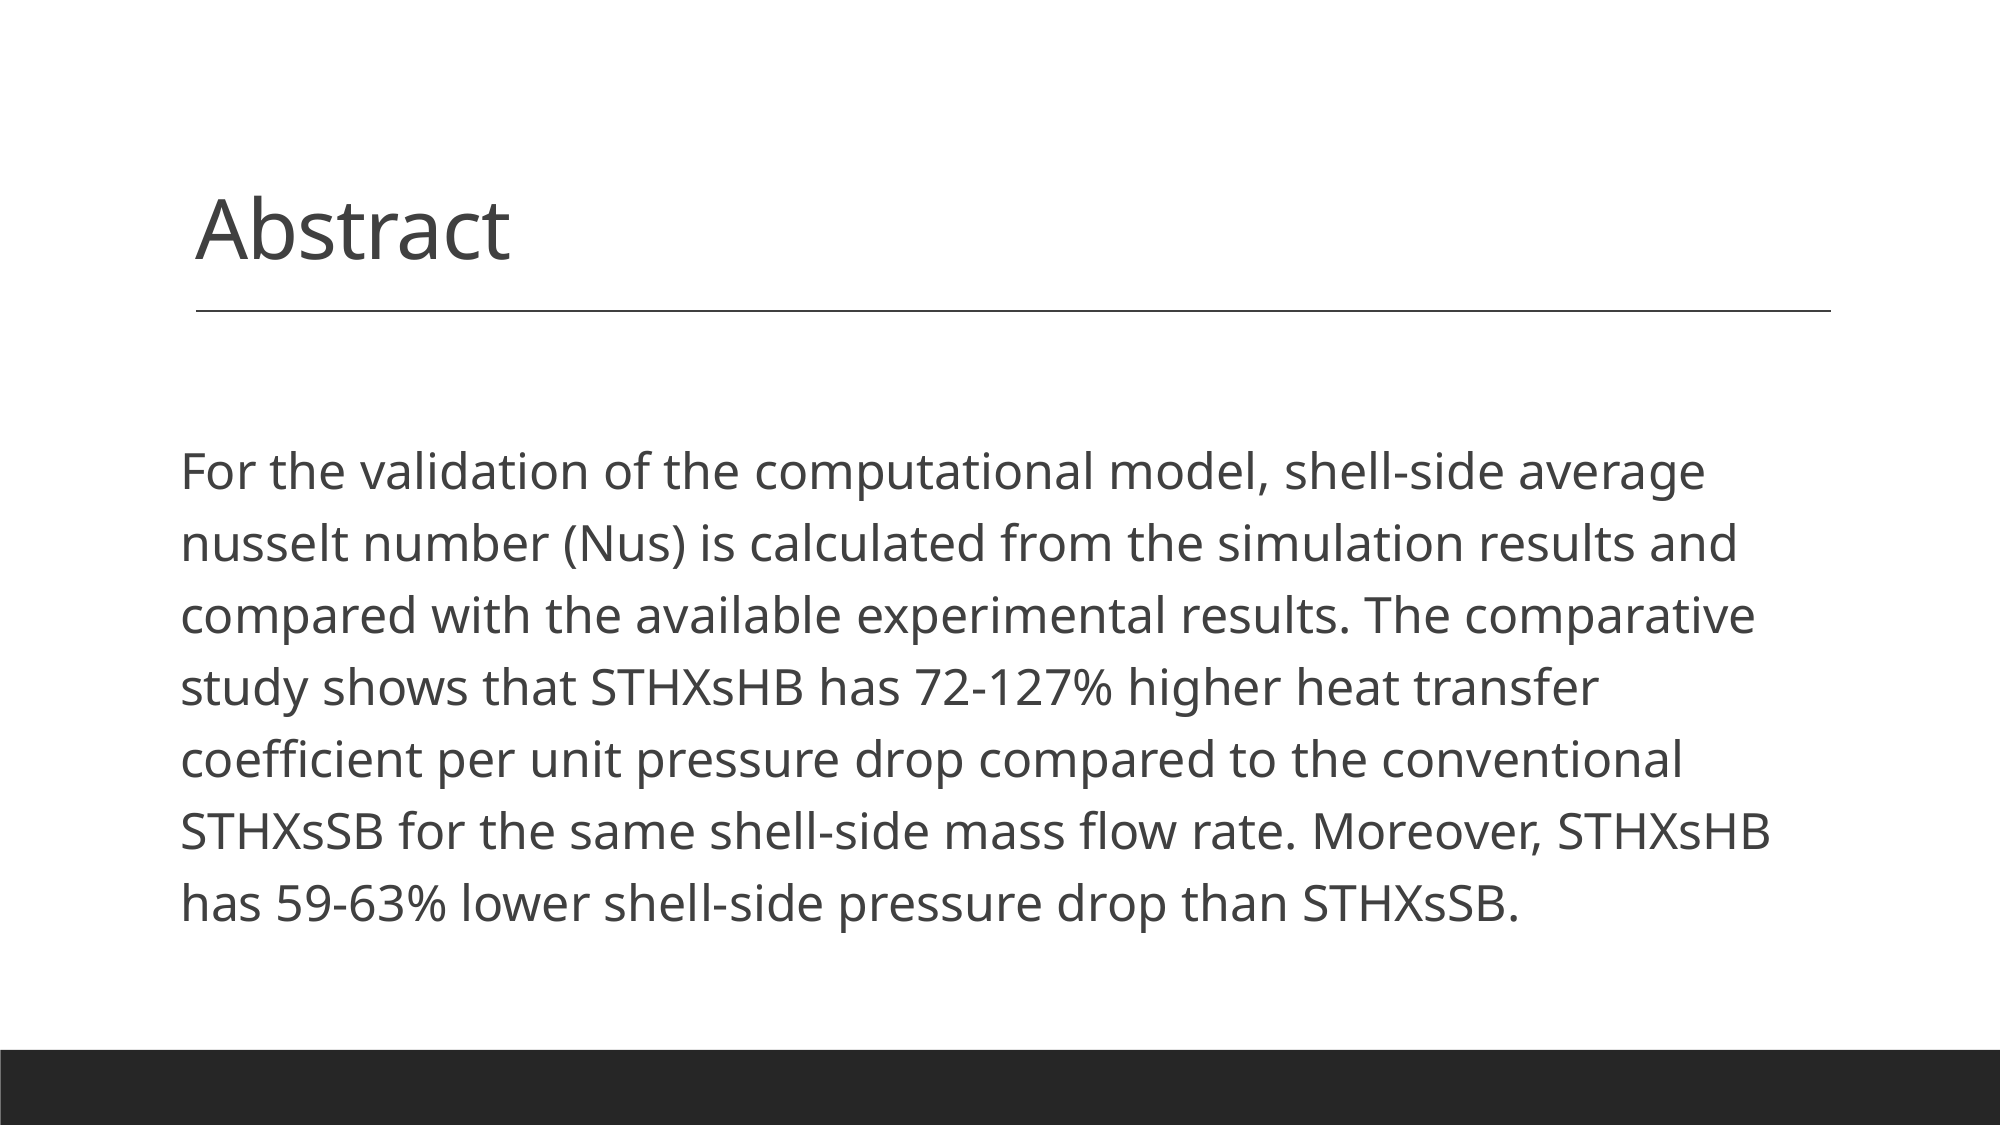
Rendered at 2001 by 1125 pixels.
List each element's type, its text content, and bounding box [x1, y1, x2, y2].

title Abstract [180, 47, 1830, 285]
list For the validation of the computational model, shell-side average nusselt number (Nus) is calculated from the simulation results and compared with the available experimental results. The comparative study shows that STHXsHB has 72-127% higher heat transfer coefficient per unit pressure drop compared to the conventional STHXsSB for the same shell-side mass flow rate. Moreover, STHXsHB has 59-63% lower shell-side pressure drop than STHXsSB. [180, 345, 1830, 963]
